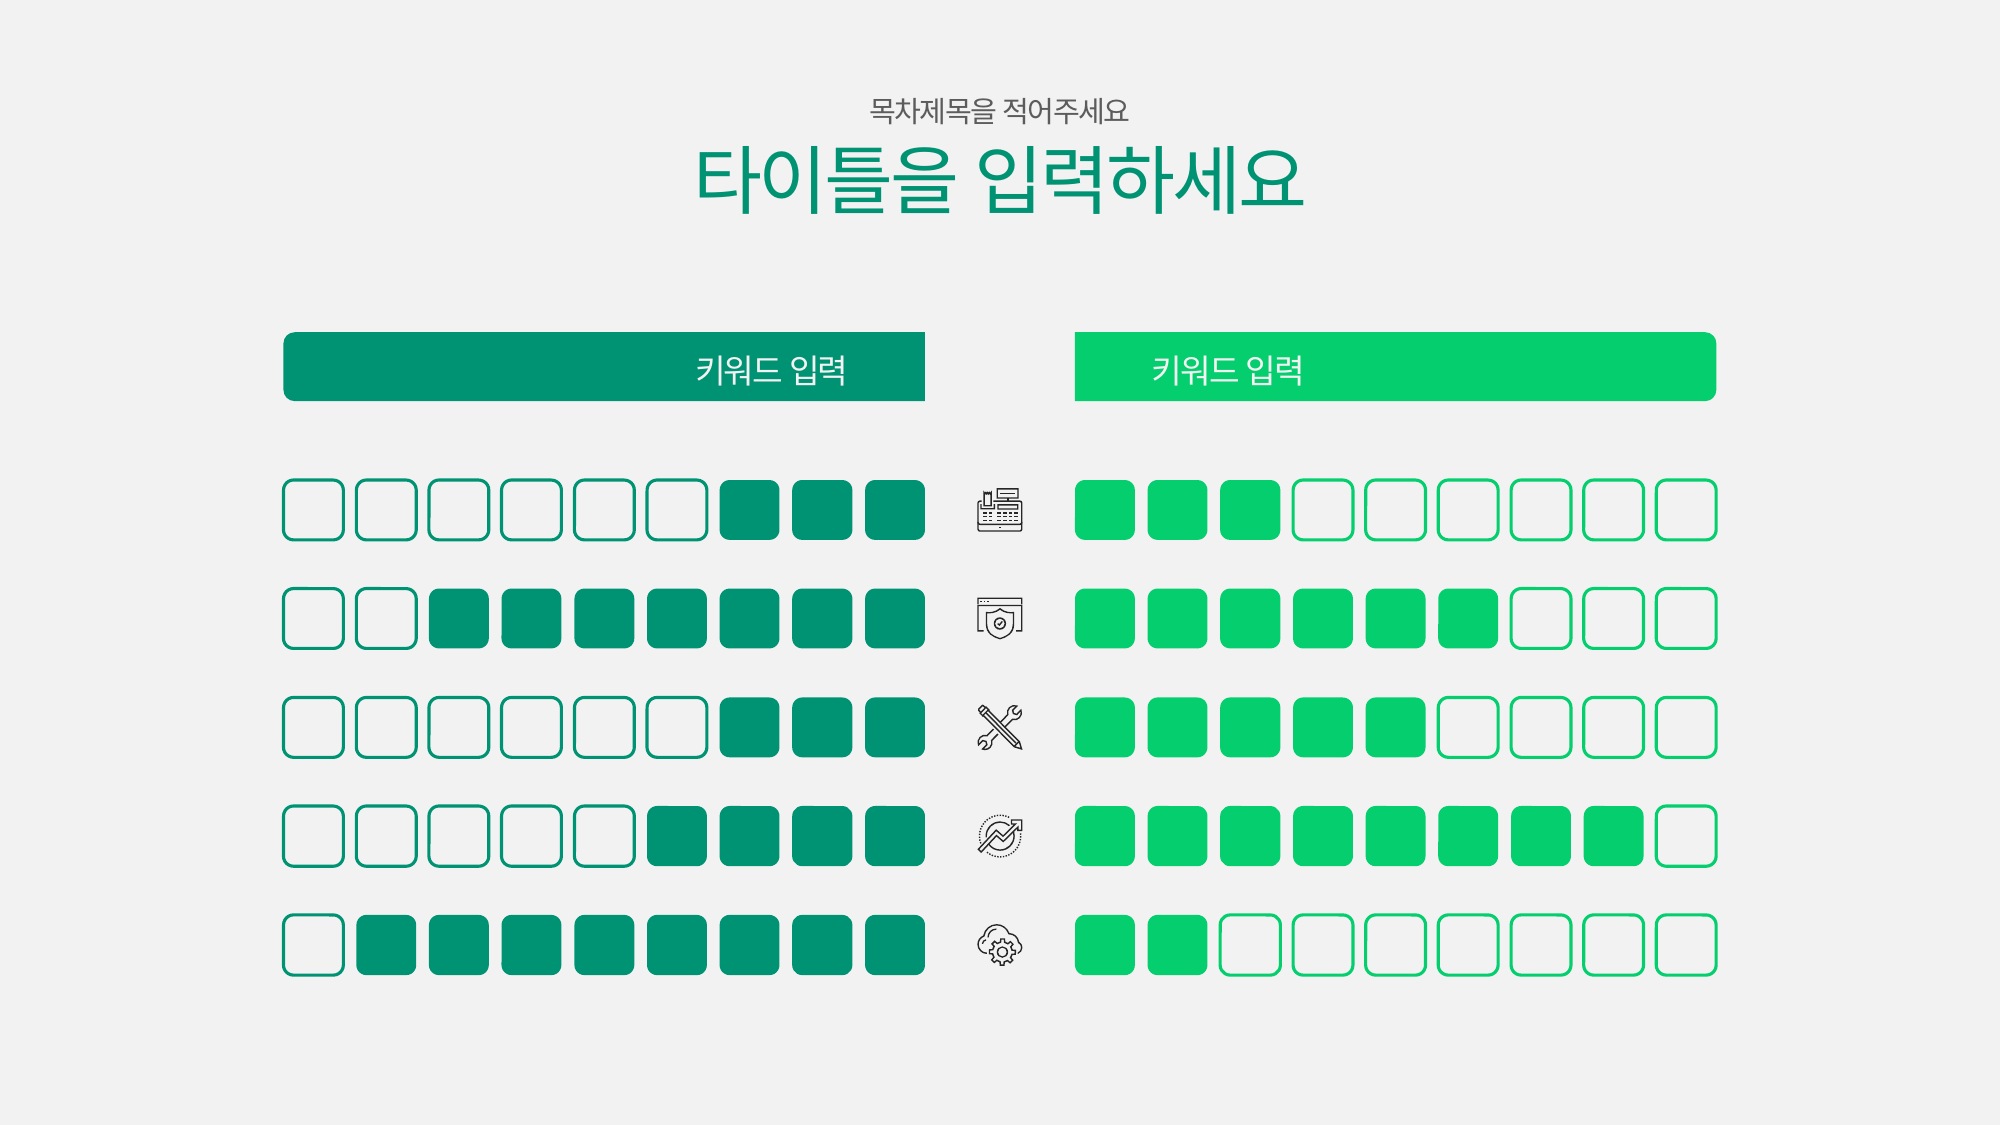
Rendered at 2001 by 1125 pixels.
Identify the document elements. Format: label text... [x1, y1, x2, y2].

text_box [647, 805, 707, 867]
text_box [1438, 588, 1499, 649]
text_box [428, 479, 489, 540]
text_box [647, 697, 707, 758]
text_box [977, 704, 1023, 751]
text_box [1220, 479, 1281, 540]
text_box [574, 805, 635, 867]
text_box [1365, 479, 1426, 540]
text_box [792, 697, 853, 758]
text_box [977, 814, 1023, 858]
text_box [501, 588, 562, 649]
text_box [1365, 697, 1426, 758]
text_box [1220, 805, 1281, 867]
text_box [647, 588, 707, 649]
text_box [428, 805, 489, 867]
text_box [1438, 805, 1499, 867]
text_box [647, 914, 707, 976]
text_box [283, 332, 925, 402]
text_box [1656, 479, 1717, 540]
text_box [1583, 588, 1644, 649]
text_box [501, 805, 562, 867]
text_box [1074, 588, 1135, 649]
text_box [1583, 805, 1644, 867]
text_box [865, 805, 925, 867]
text_box [865, 914, 925, 976]
text_box [1656, 805, 1717, 867]
text_box [1511, 697, 1571, 758]
text_box [356, 805, 417, 867]
text_box [1583, 697, 1644, 758]
text_box [574, 479, 635, 540]
text_box [719, 805, 780, 867]
text_box [356, 479, 417, 540]
text_box [574, 697, 635, 758]
text_box [1438, 914, 1499, 976]
text_box [283, 479, 344, 540]
text_box [428, 697, 489, 758]
text_box [574, 588, 635, 649]
text_box [1293, 914, 1353, 976]
text_box [647, 479, 707, 540]
text_box [1511, 479, 1571, 540]
text_box 키워드 입력 [1151, 350, 1305, 390]
text_box [1147, 479, 1208, 540]
text_box [1365, 588, 1426, 649]
text_box [356, 914, 417, 976]
text_box [1293, 479, 1353, 540]
text_box [356, 588, 417, 649]
text_box [1147, 805, 1208, 867]
text_box [792, 805, 853, 867]
text_box [1438, 479, 1499, 540]
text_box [977, 924, 1023, 966]
text_box [1656, 588, 1717, 649]
text_box [719, 588, 780, 649]
text_box [1220, 588, 1281, 649]
text_box [283, 914, 344, 976]
text_box [1147, 697, 1208, 758]
text_box [792, 479, 853, 540]
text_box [977, 597, 1023, 640]
text_box [719, 697, 780, 758]
text_box [719, 914, 780, 976]
text_box [792, 588, 853, 649]
text_box [1220, 697, 1281, 758]
text_box [1147, 588, 1208, 649]
text_box [1583, 479, 1644, 540]
text_box [1656, 914, 1717, 976]
text_box 목차제목을 적어주세요 [868, 92, 1131, 128]
text_box [865, 588, 925, 649]
text_box [1074, 332, 1717, 402]
text_box [1220, 914, 1281, 976]
text_box [1293, 697, 1353, 758]
text_box [719, 479, 780, 540]
text_box [1511, 588, 1571, 649]
text_box 타이틀을 입력하세요 [692, 133, 1307, 224]
text_box [1438, 697, 1499, 758]
text_box [1074, 697, 1135, 758]
text_box 키워드 입력 [694, 350, 849, 390]
text_box [283, 588, 344, 649]
text_box [1293, 805, 1353, 867]
text_box [1074, 479, 1135, 540]
text_box [865, 697, 925, 758]
text_box [1511, 914, 1571, 976]
text_box [501, 479, 562, 540]
text_box [283, 805, 344, 867]
text_box [501, 697, 562, 758]
text_box [1147, 914, 1208, 976]
text_box [1074, 805, 1135, 867]
text_box [283, 697, 344, 758]
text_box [977, 488, 1023, 532]
text_box [428, 914, 489, 976]
text_box [574, 914, 635, 976]
text_box [428, 588, 489, 649]
text_box [1074, 914, 1135, 976]
text_box [792, 914, 853, 976]
text_box [356, 697, 417, 758]
text_box [1293, 588, 1353, 649]
text_box [865, 479, 925, 540]
text_box [1656, 697, 1717, 758]
text_box [1365, 914, 1426, 976]
text_box [1365, 805, 1426, 867]
text_box [1583, 914, 1644, 976]
text_box [1511, 805, 1571, 867]
text_box [501, 914, 562, 976]
